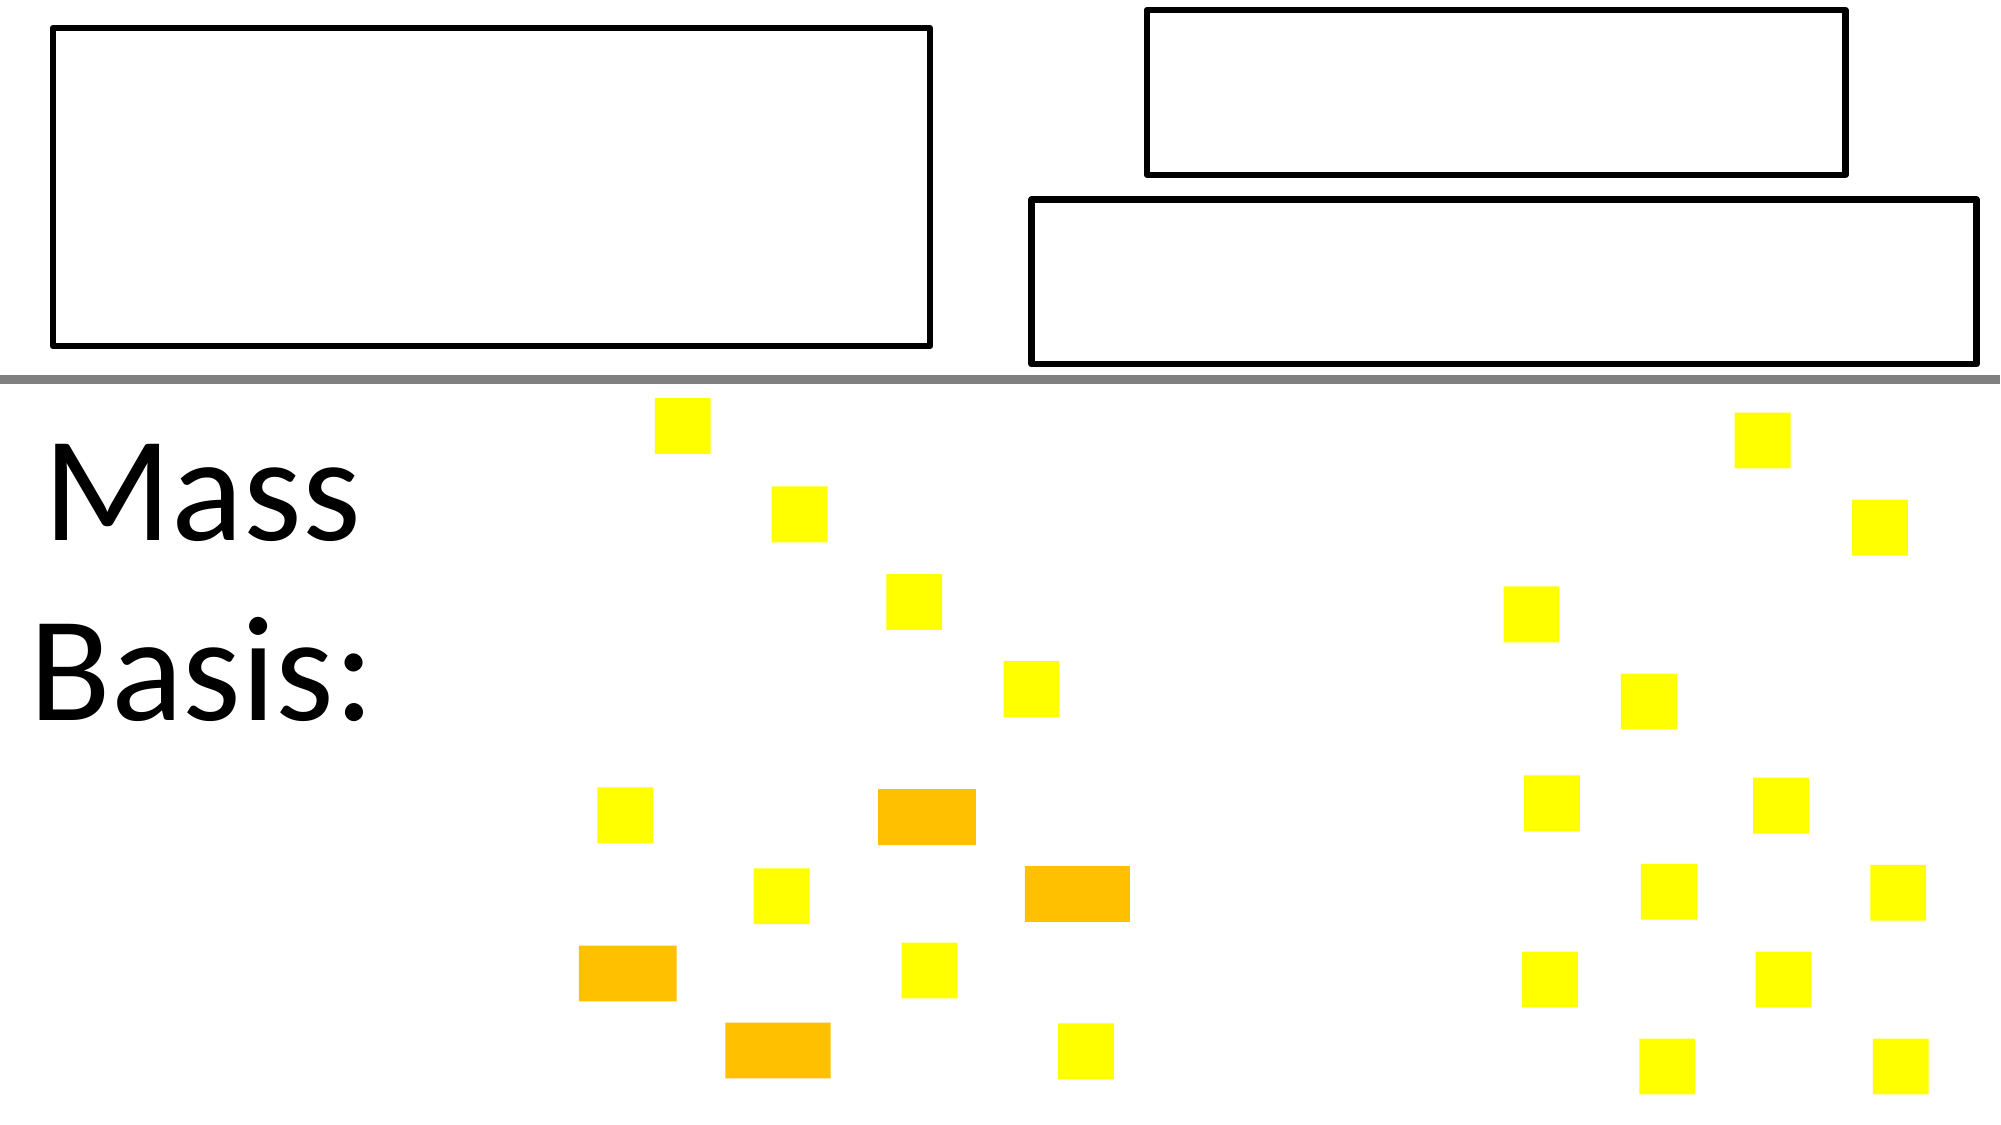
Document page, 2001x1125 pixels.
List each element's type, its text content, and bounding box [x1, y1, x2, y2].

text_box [1522, 777, 1927, 1095]
text_box Mass Basis: [0, 384, 405, 758]
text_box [654, 398, 1060, 718]
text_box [578, 945, 831, 1079]
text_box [597, 787, 810, 925]
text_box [1734, 412, 1908, 556]
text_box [901, 942, 1114, 1080]
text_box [878, 789, 1130, 923]
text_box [1503, 586, 1677, 730]
